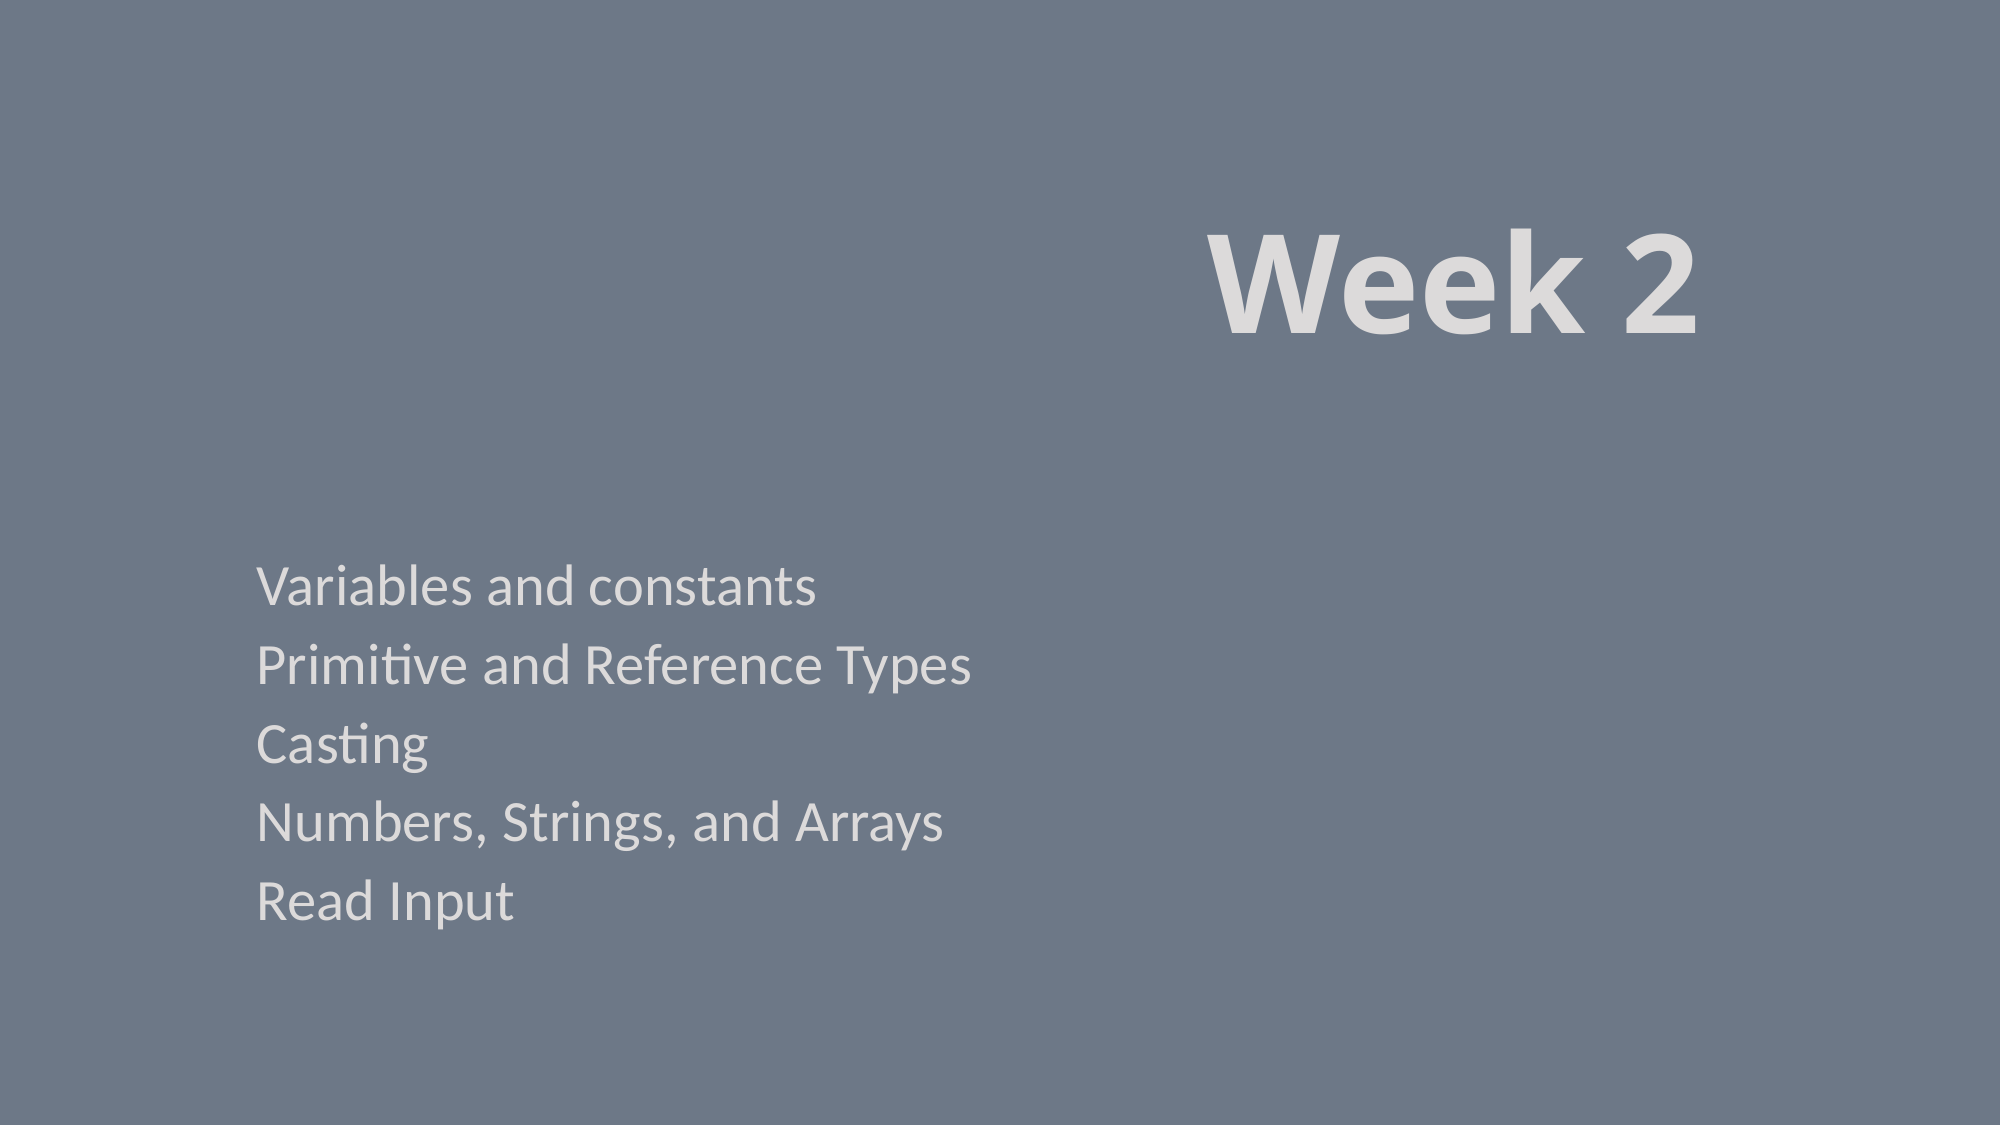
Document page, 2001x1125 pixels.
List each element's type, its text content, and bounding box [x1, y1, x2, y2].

title Week 2 [1035, 71, 1873, 371]
subtitle Variables and constants Primitive and Reference Types Casting Numbers, Strings, and Arrays Read Input [241, 547, 1742, 943]
